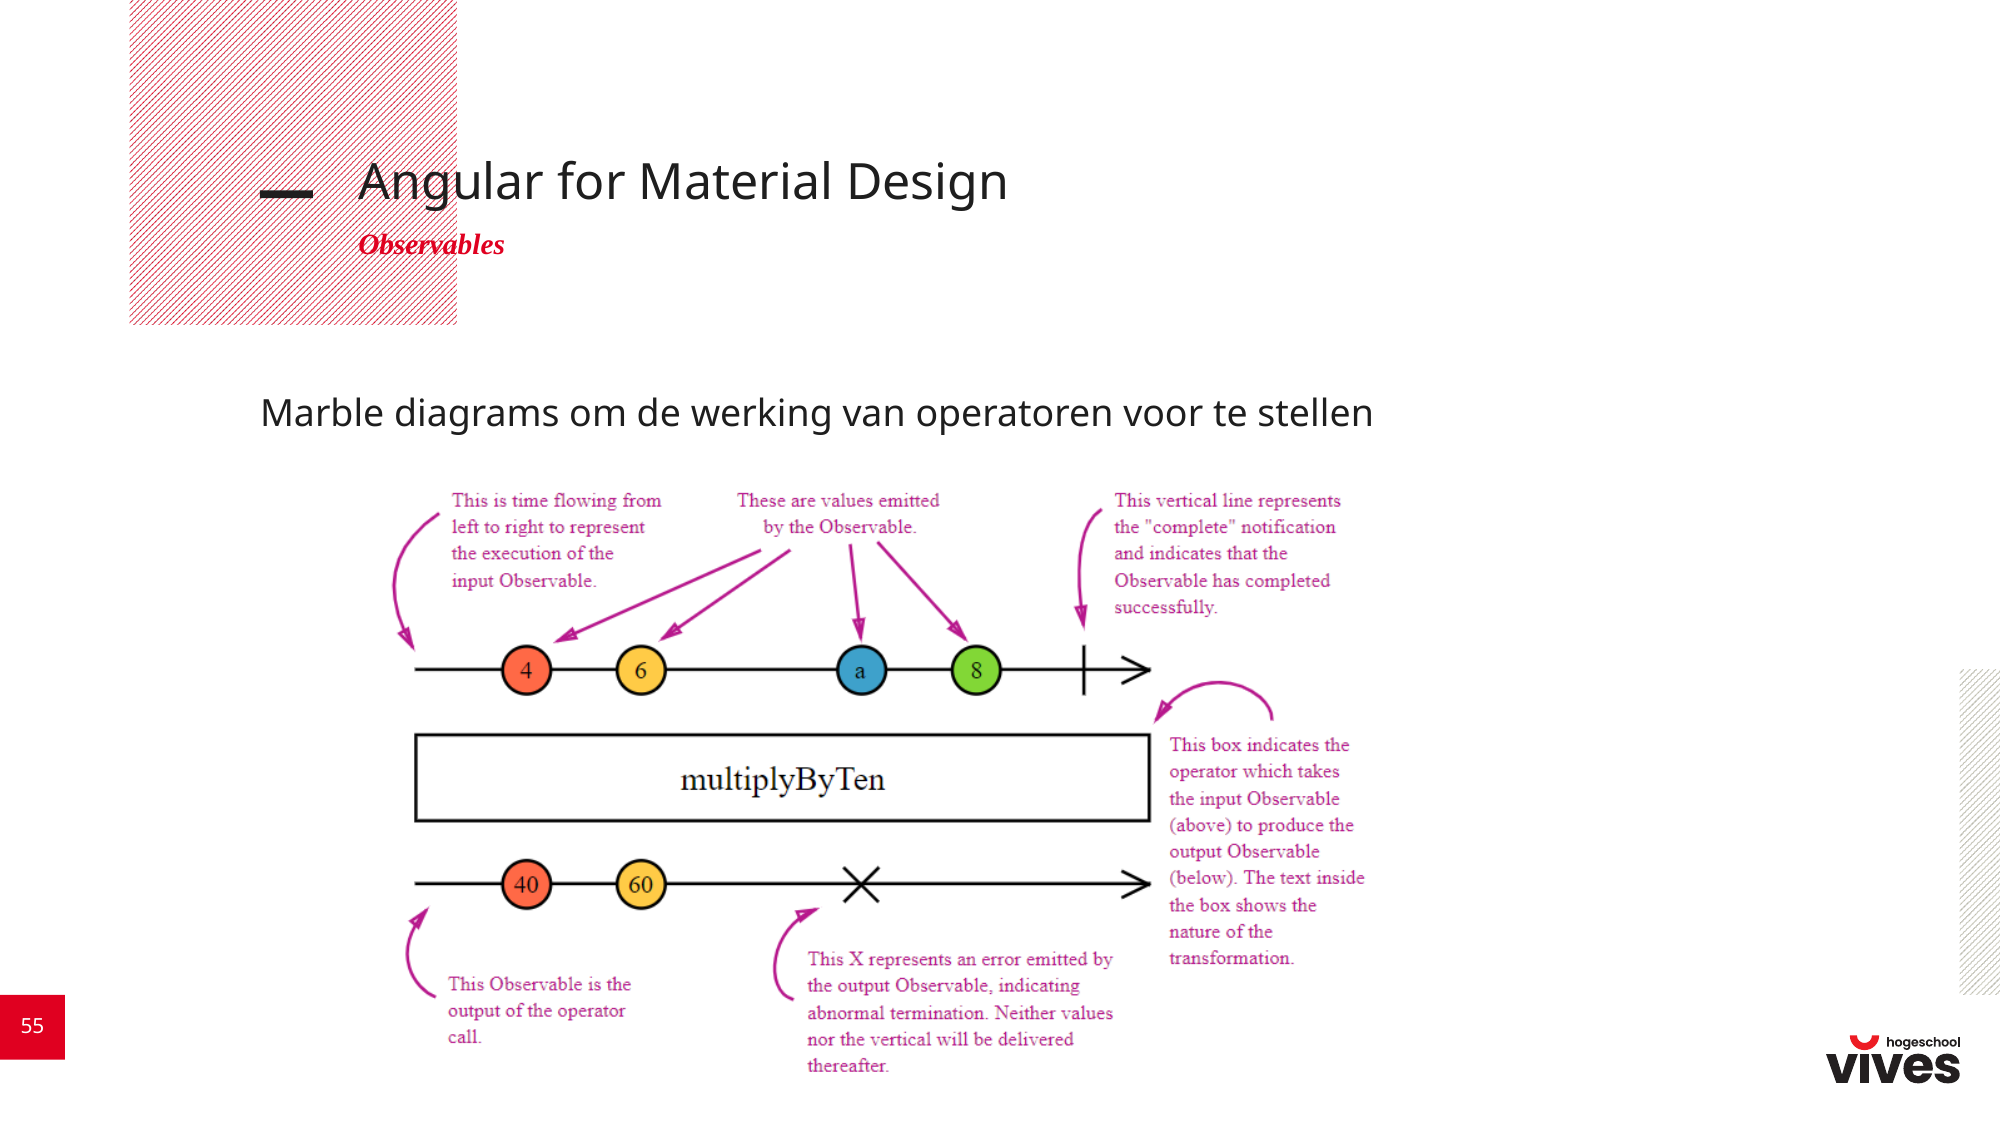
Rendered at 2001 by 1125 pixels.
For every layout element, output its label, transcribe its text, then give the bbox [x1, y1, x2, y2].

picture [1959, 669, 2000, 995]
title Angular for Material Design [358, 138, 1863, 217]
list Observables [358, 217, 1863, 268]
picture [368, 468, 1403, 1097]
list Marble diagrams om de werking van operatoren voor te stellen [259, 388, 1863, 995]
picture [129, 0, 457, 325]
